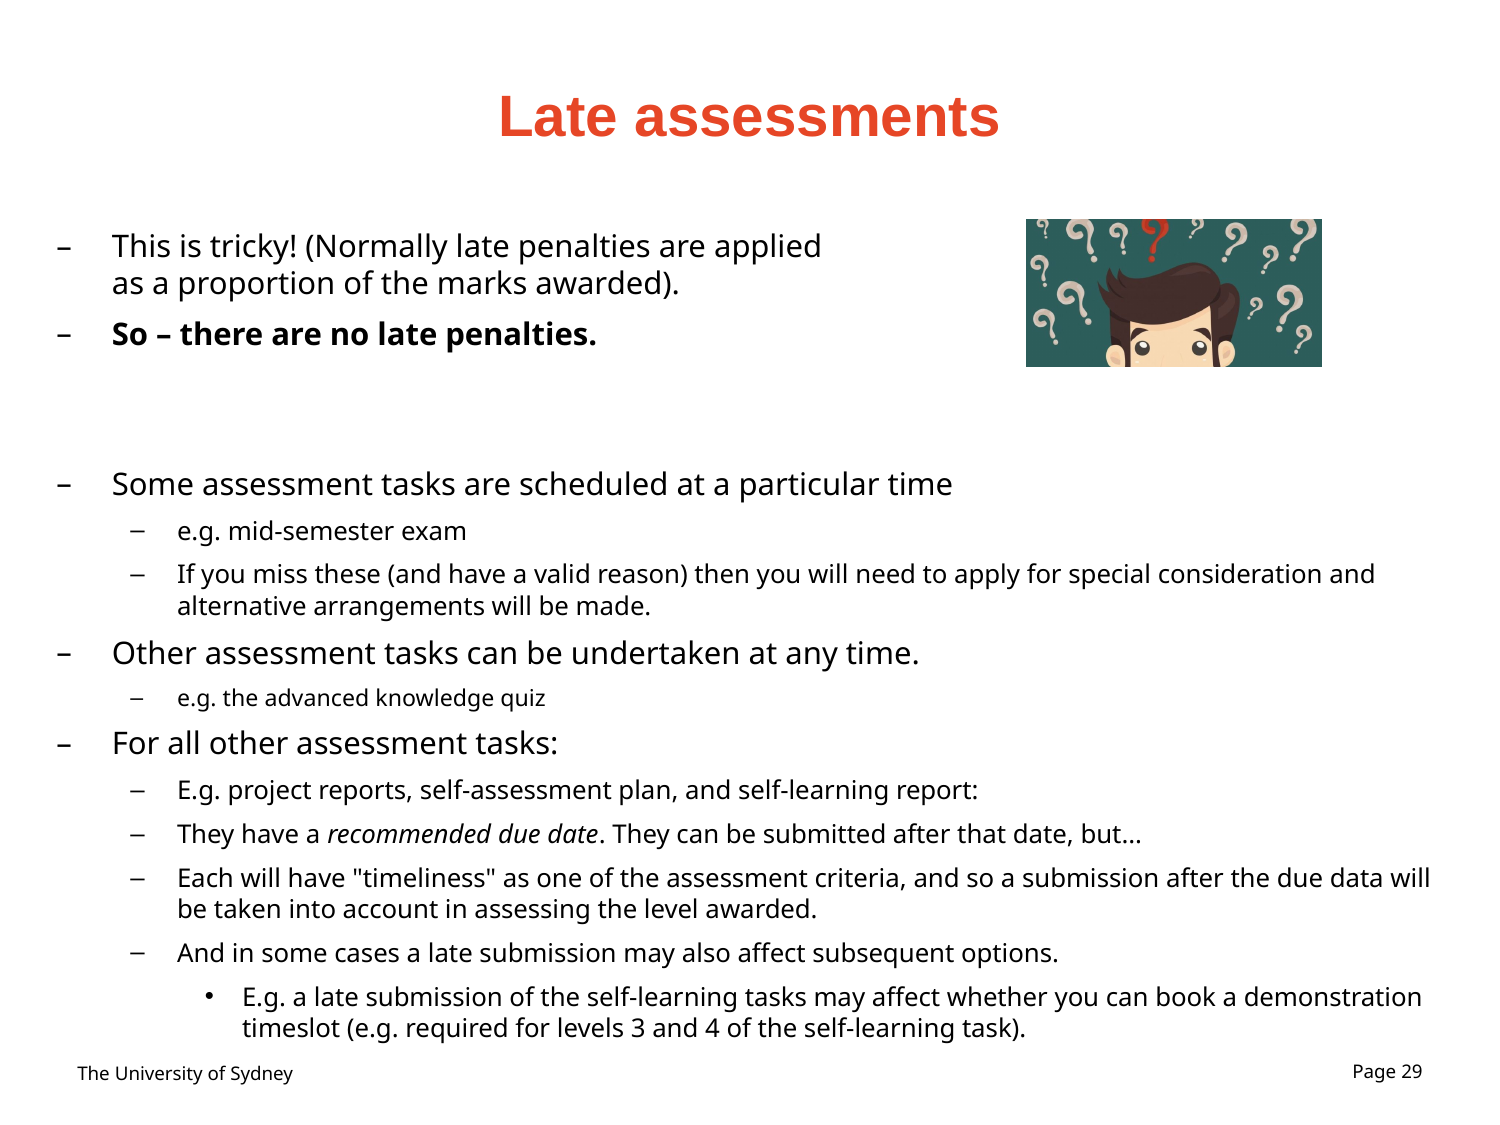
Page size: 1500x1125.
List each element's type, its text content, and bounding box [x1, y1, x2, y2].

picture [1026, 218, 1322, 367]
list This is tricky! (Normally late penalties are applied as a proportion of the marks awarded). So – there are no late penalties. Some assessment tasks are scheduled at a particular time e.g. mid-semester exam If you miss these (and have a valid reason) then you will need to apply for special consideration and alternative arrangements will be made. Other assessment tasks can be undertaken at any time. e.g. the advanced knowledge quiz For all other assessment tasks: E.g. project reports, self-assessment plan, and self-learning report: They have a recommended due date. They can be submitted after that date, but… Each will have "timeliness" as one of the assessment criteria, and so a submission after the due data will be taken into account in assessing the level awarded. And in some cases a late submission may also affect subsequent options. E.g. a late submission of the self-learning tasks may affect whether you can book a demonstration timeslot (e.g. required for levels 3 and 4 of the self-learning task). [41, 219, 1463, 1059]
title Late assessments [75, 19, 1425, 207]
